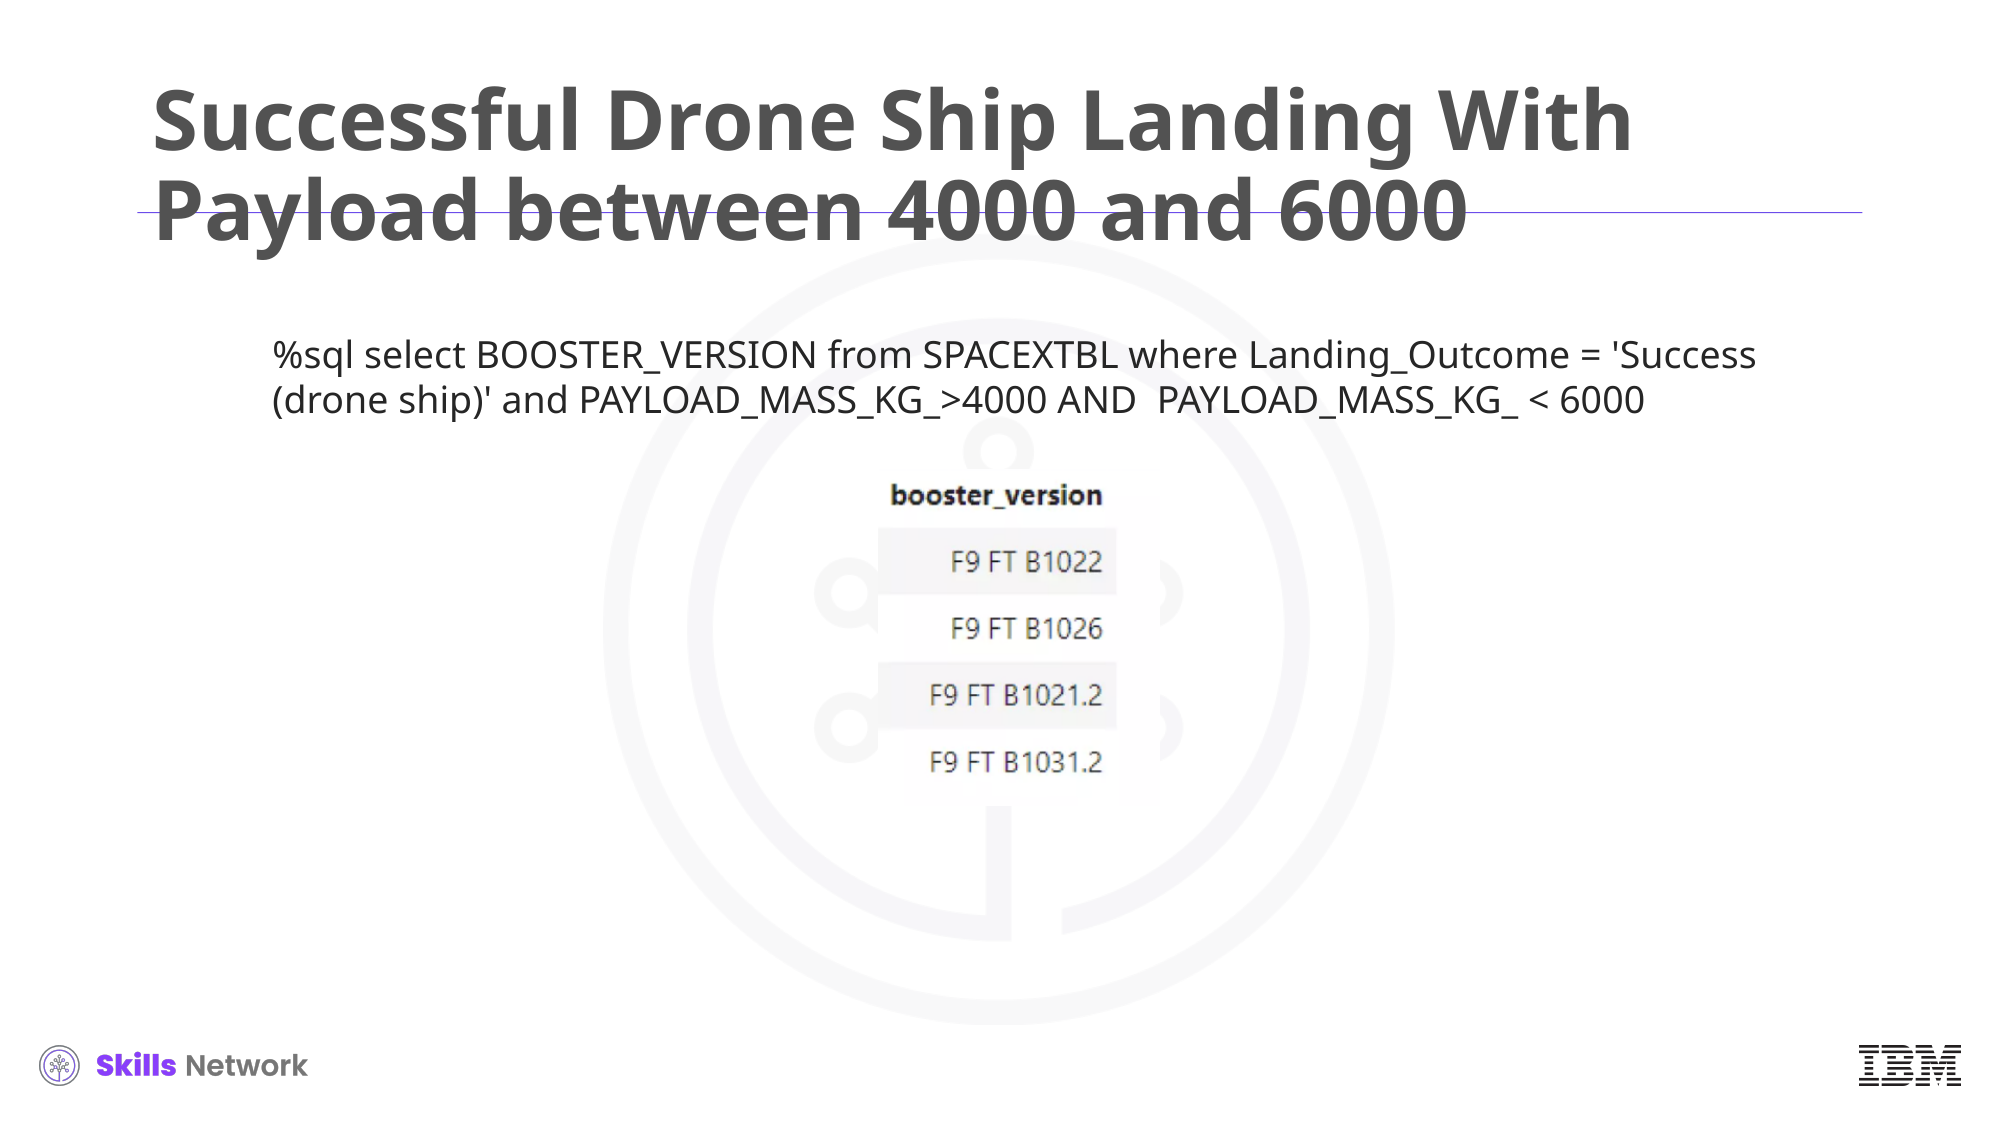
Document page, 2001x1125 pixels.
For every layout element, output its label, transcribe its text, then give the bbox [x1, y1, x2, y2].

picture [39, 1045, 308, 1086]
text_box %sql select BOOSTER_VERSION from SPACEXTBL where Landing_Outcome = 'Success (drone ship)' and PAYLOAD_MASS_KG_>4000 AND PAYLOAD_MASS_KG_ < 6000 [257, 323, 1856, 429]
picture [1859, 1045, 1961, 1086]
title Successful Drone Ship Landing With Payload between 4000 and 6000 [137, 59, 1863, 278]
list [878, 469, 1160, 806]
